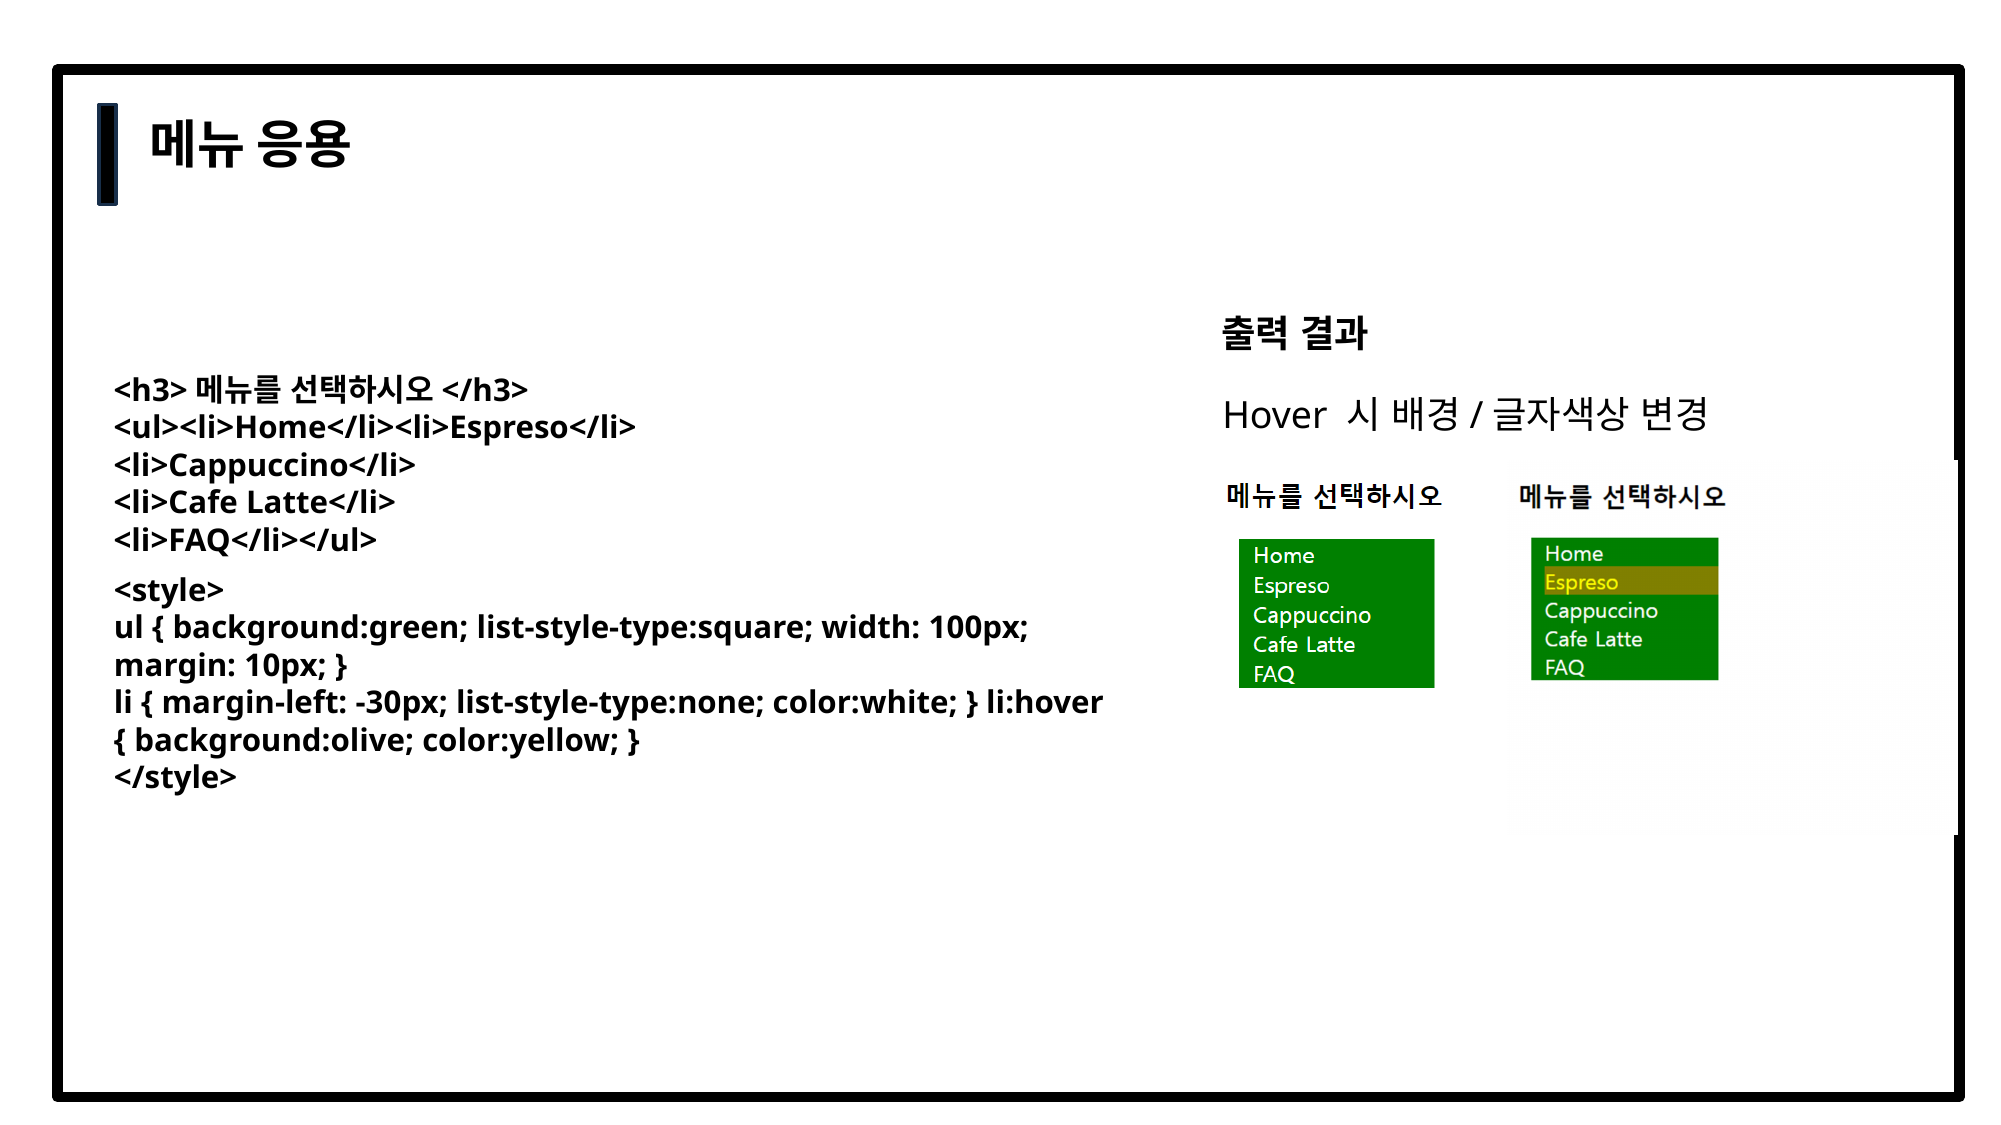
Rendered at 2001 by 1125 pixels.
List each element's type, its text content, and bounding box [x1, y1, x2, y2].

text_box 출력 결과 [1206, 302, 1385, 363]
text_box 메뉴 응용 [134, 104, 761, 182]
picture [1220, 459, 1959, 836]
text_box [56, 68, 1961, 1099]
text_box Hover 시 배경/글자색상 변경 [1207, 383, 1764, 443]
text_box <style> ul { background:green; list-style-type:square; width: 100px; margin: 10px; } li { margin-left: -30px; list-style-type:none; color:white; } li:hover { background:olive; color:yellow; } </style> [98, 562, 1134, 803]
text_box [97, 103, 118, 206]
text_box <h3>메뉴를 선택하시오</h3> <ul><li>Home</li><li>Espreso</li> <li>Cappuccino</li> <li>Cafe Latte</li> <li>FAQ</li></ul> [98, 362, 1133, 565]
